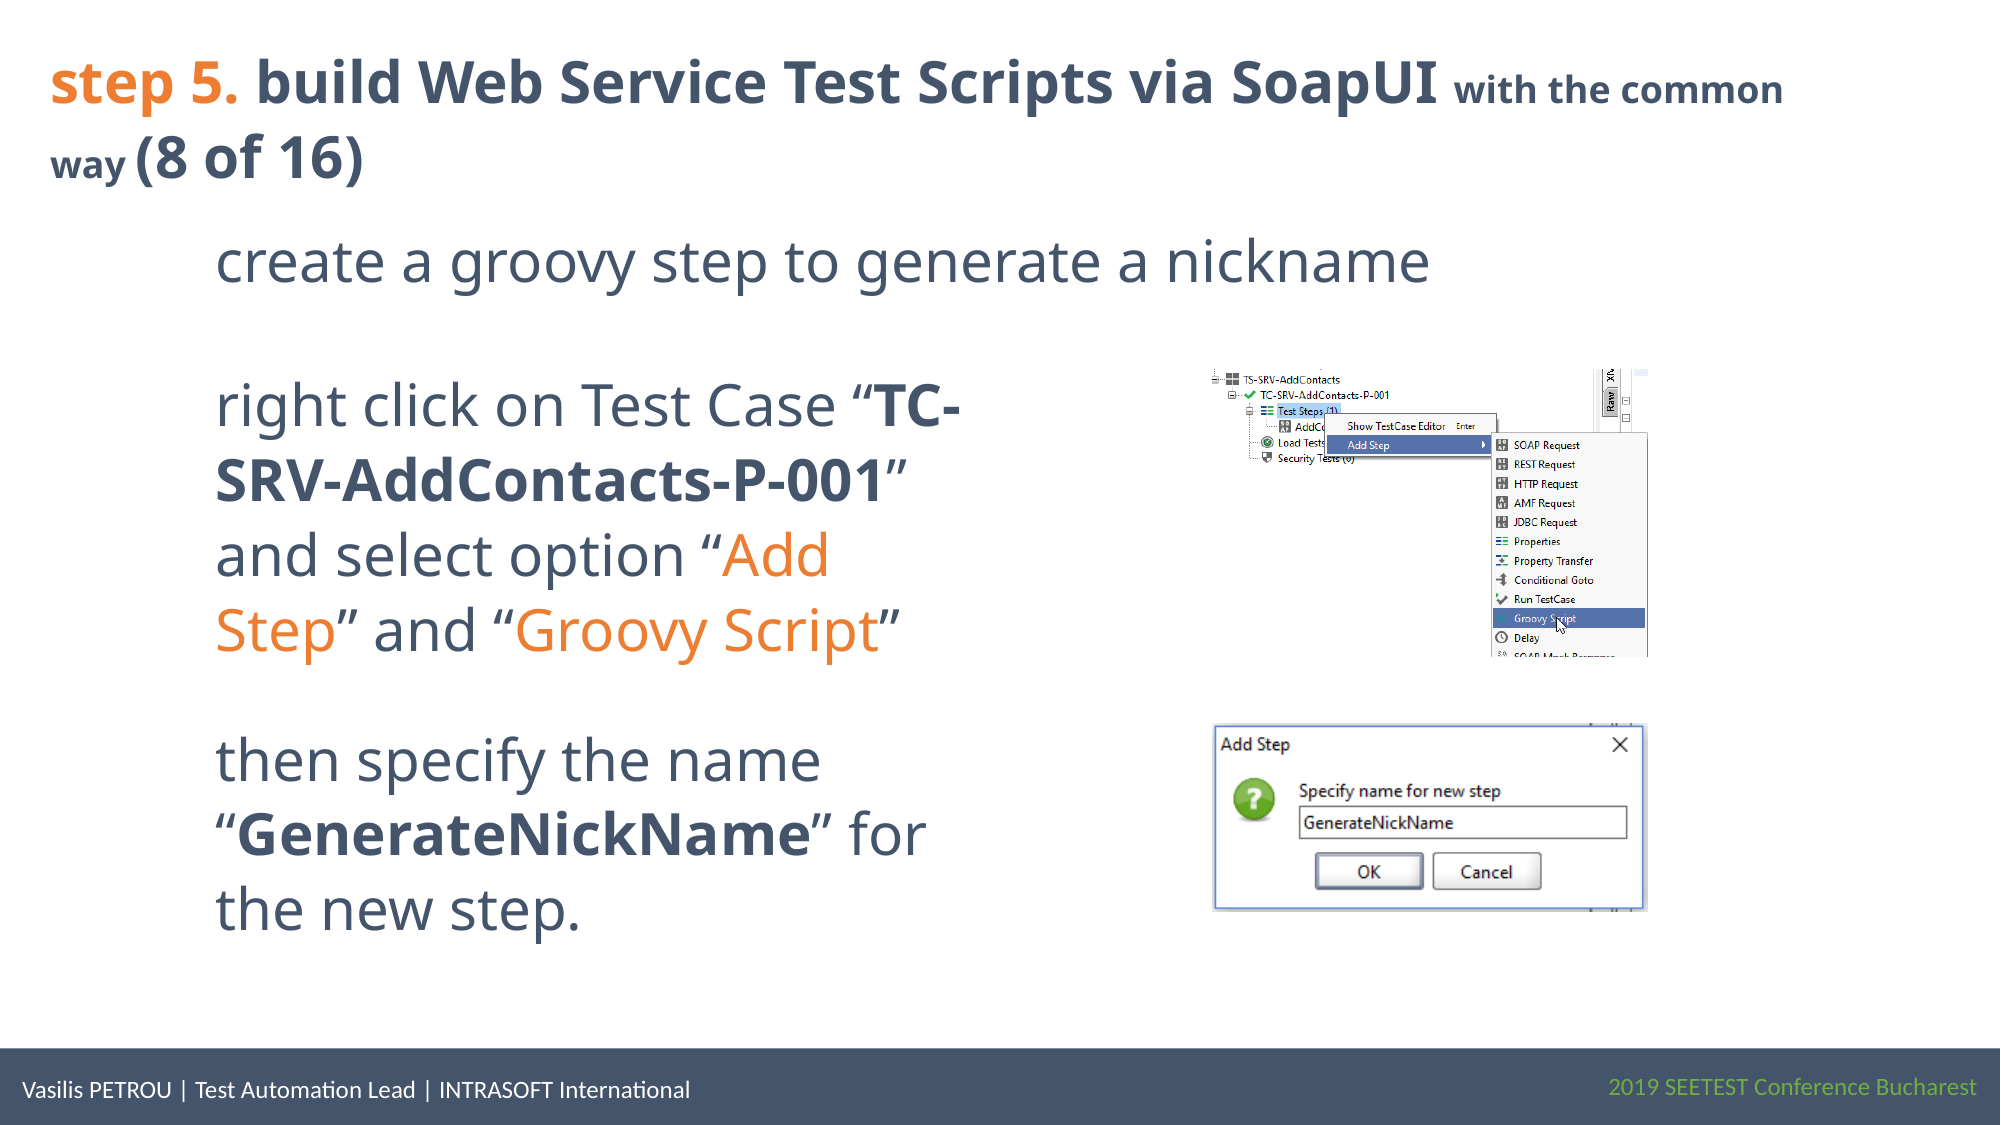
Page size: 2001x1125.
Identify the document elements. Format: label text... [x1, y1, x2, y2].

text_box Vasilis PETROU | Test Automation Lead | INTRASOFT International [7, 1058, 714, 1119]
text_box create a groovy step to generate a nickname [201, 212, 1710, 302]
text_box right click on Test Case “TC-SRV-AddContacts-P-001” and select option “Add Step” and “Groovy Script” [201, 355, 995, 670]
text_box then specify the name “GenerateNickName” for the new step. [201, 710, 1010, 950]
text_box [0, 1047, 2000, 1125]
footer 2019 SEETEST Conference Bucharest [1444, 1055, 1993, 1116]
picture [1212, 369, 1648, 657]
text_box step 5. build Web Service Test Scripts via SoapUI with the common way (8 of 16) [35, 33, 1876, 198]
picture [1212, 723, 1648, 913]
